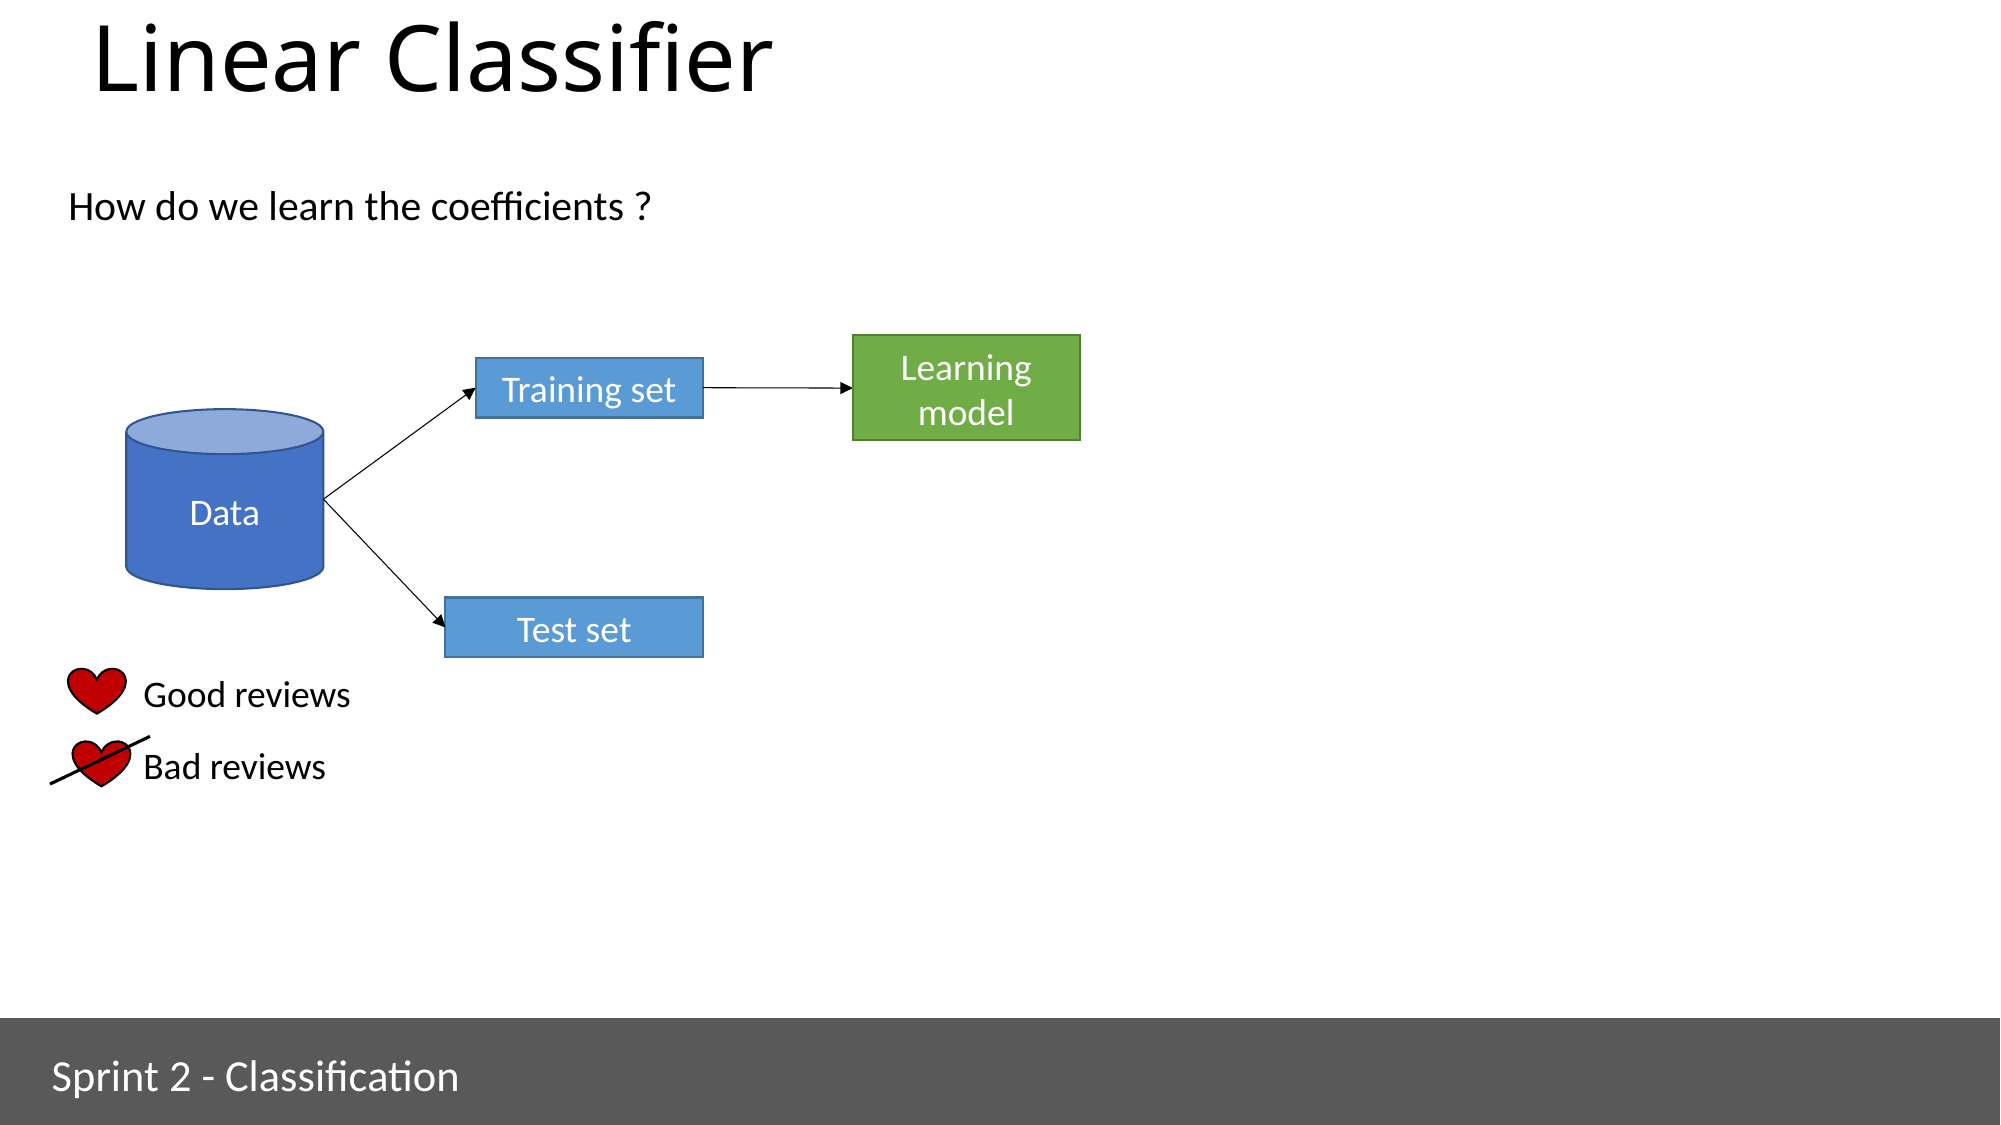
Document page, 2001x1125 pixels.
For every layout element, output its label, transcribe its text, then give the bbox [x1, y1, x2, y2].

text_box [0, 1018, 2000, 1125]
text_box How do we learn the coefficients ? [53, 171, 1910, 237]
text_box [323, 499, 446, 628]
text_box Good reviews Bad reviews [128, 662, 506, 795]
text_box [66, 667, 127, 715]
text_box [95, 784, 108, 788]
text_box Data [125, 408, 323, 591]
text_box Learning model [852, 334, 1081, 441]
text_box Training set [475, 357, 704, 419]
text_box Sprint 2 - Classification [36, 1039, 542, 1108]
text_box [323, 388, 476, 500]
text_box [49, 736, 150, 784]
text_box Linear Classifier [77, 4, 1878, 192]
text_box [128, 411, 322, 453]
text_box Test set [444, 596, 704, 658]
